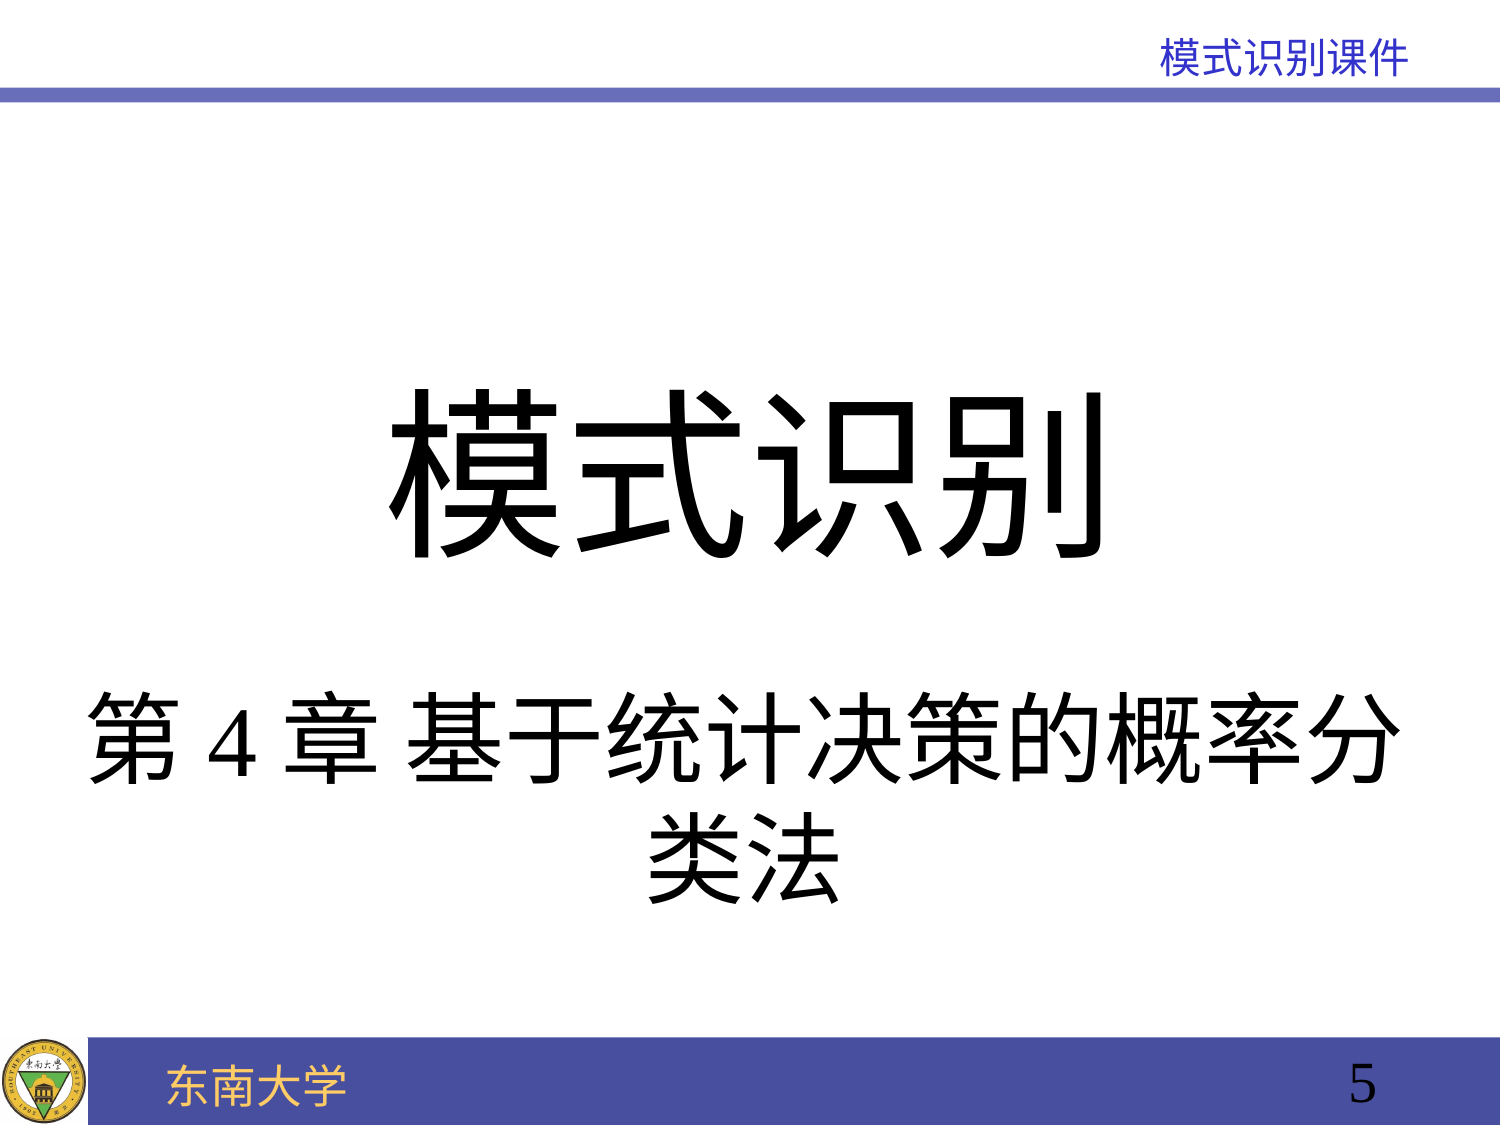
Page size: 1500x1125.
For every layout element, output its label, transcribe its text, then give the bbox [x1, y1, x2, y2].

text_box 5 [1333, 1037, 1500, 1122]
title 模式识别 [112, 349, 1388, 591]
subtitle 第4章 基于统计决策的概率分类法 [64, 668, 1424, 830]
picture [0, 1038, 88, 1125]
